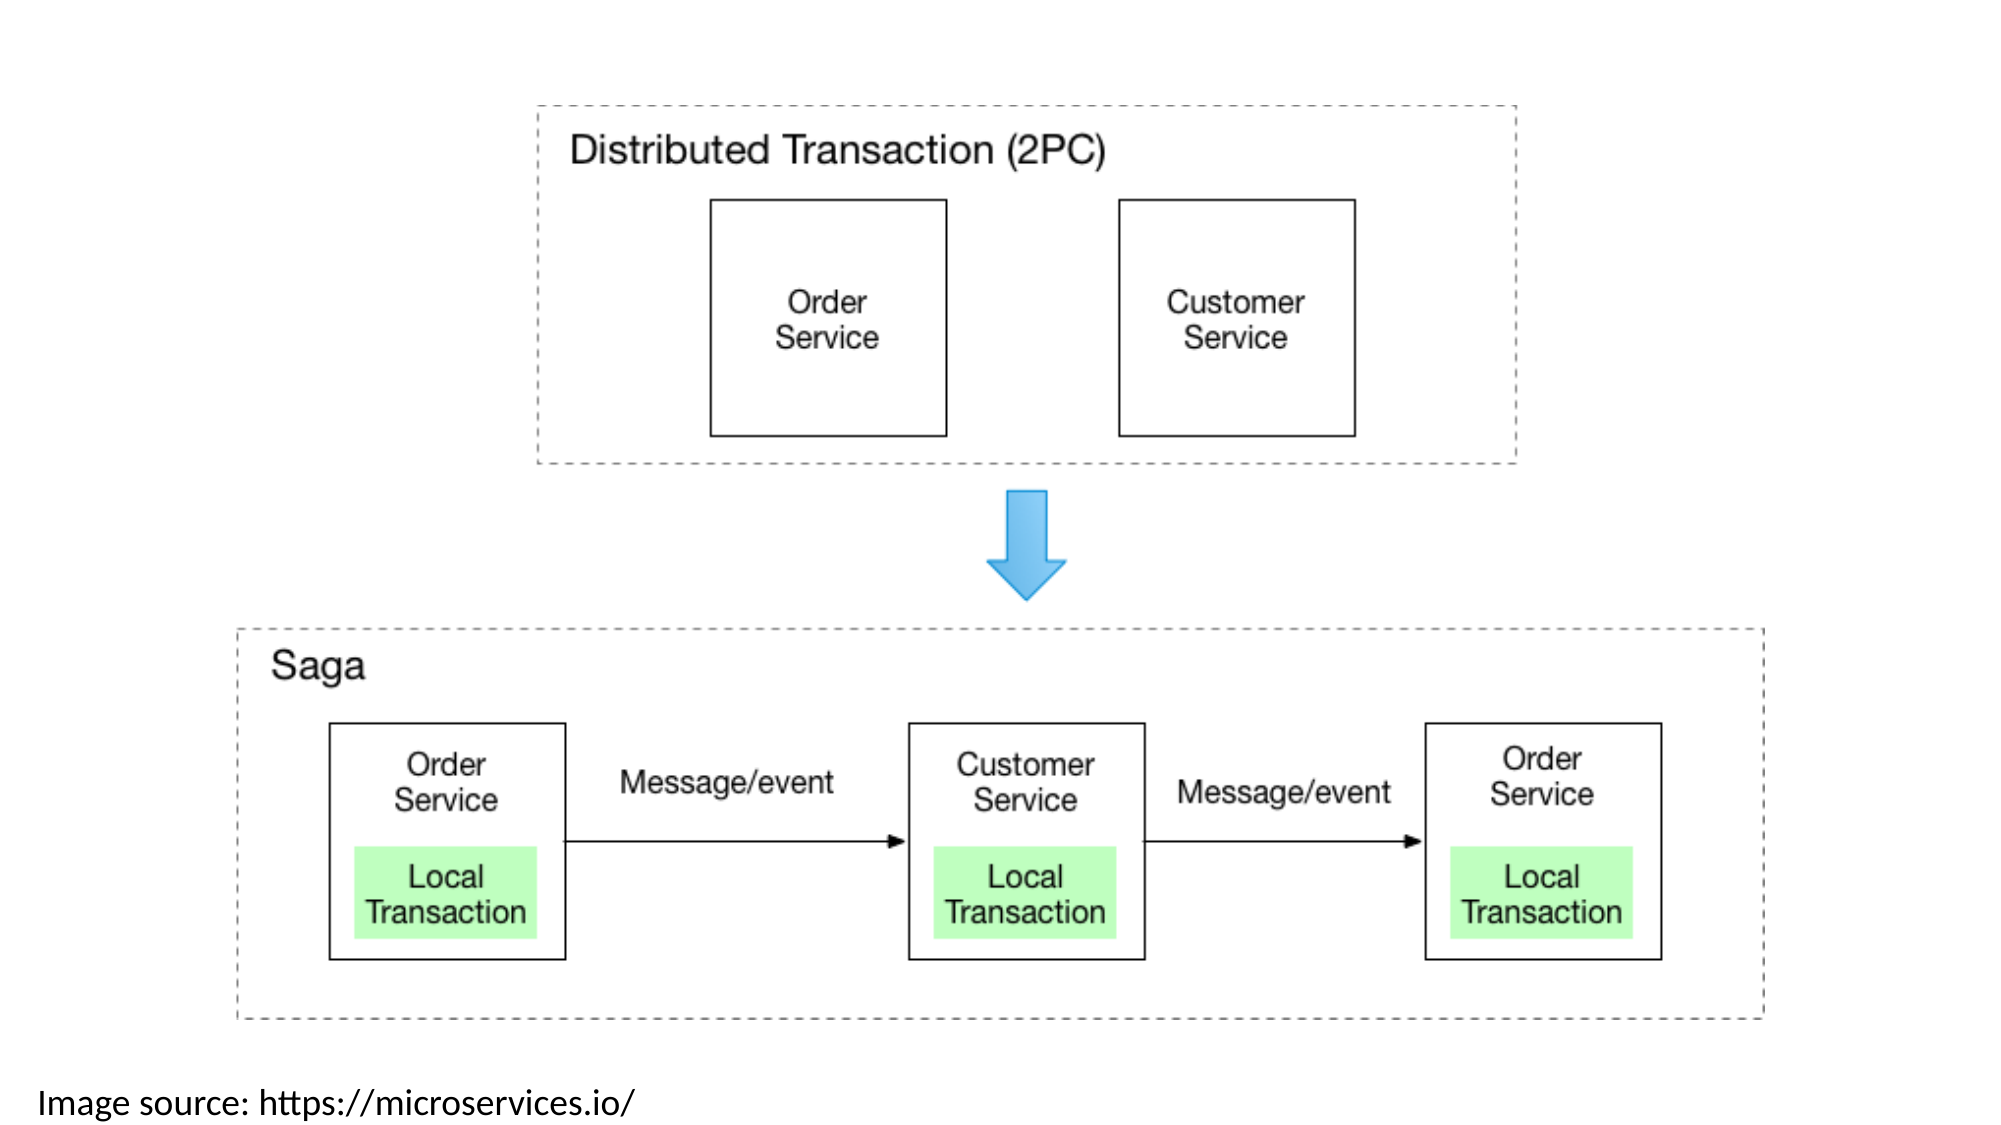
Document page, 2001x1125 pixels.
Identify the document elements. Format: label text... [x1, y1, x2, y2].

text_box Image source: https://microservices.io/ [22, 1070, 840, 1125]
picture [235, 105, 1765, 1020]
